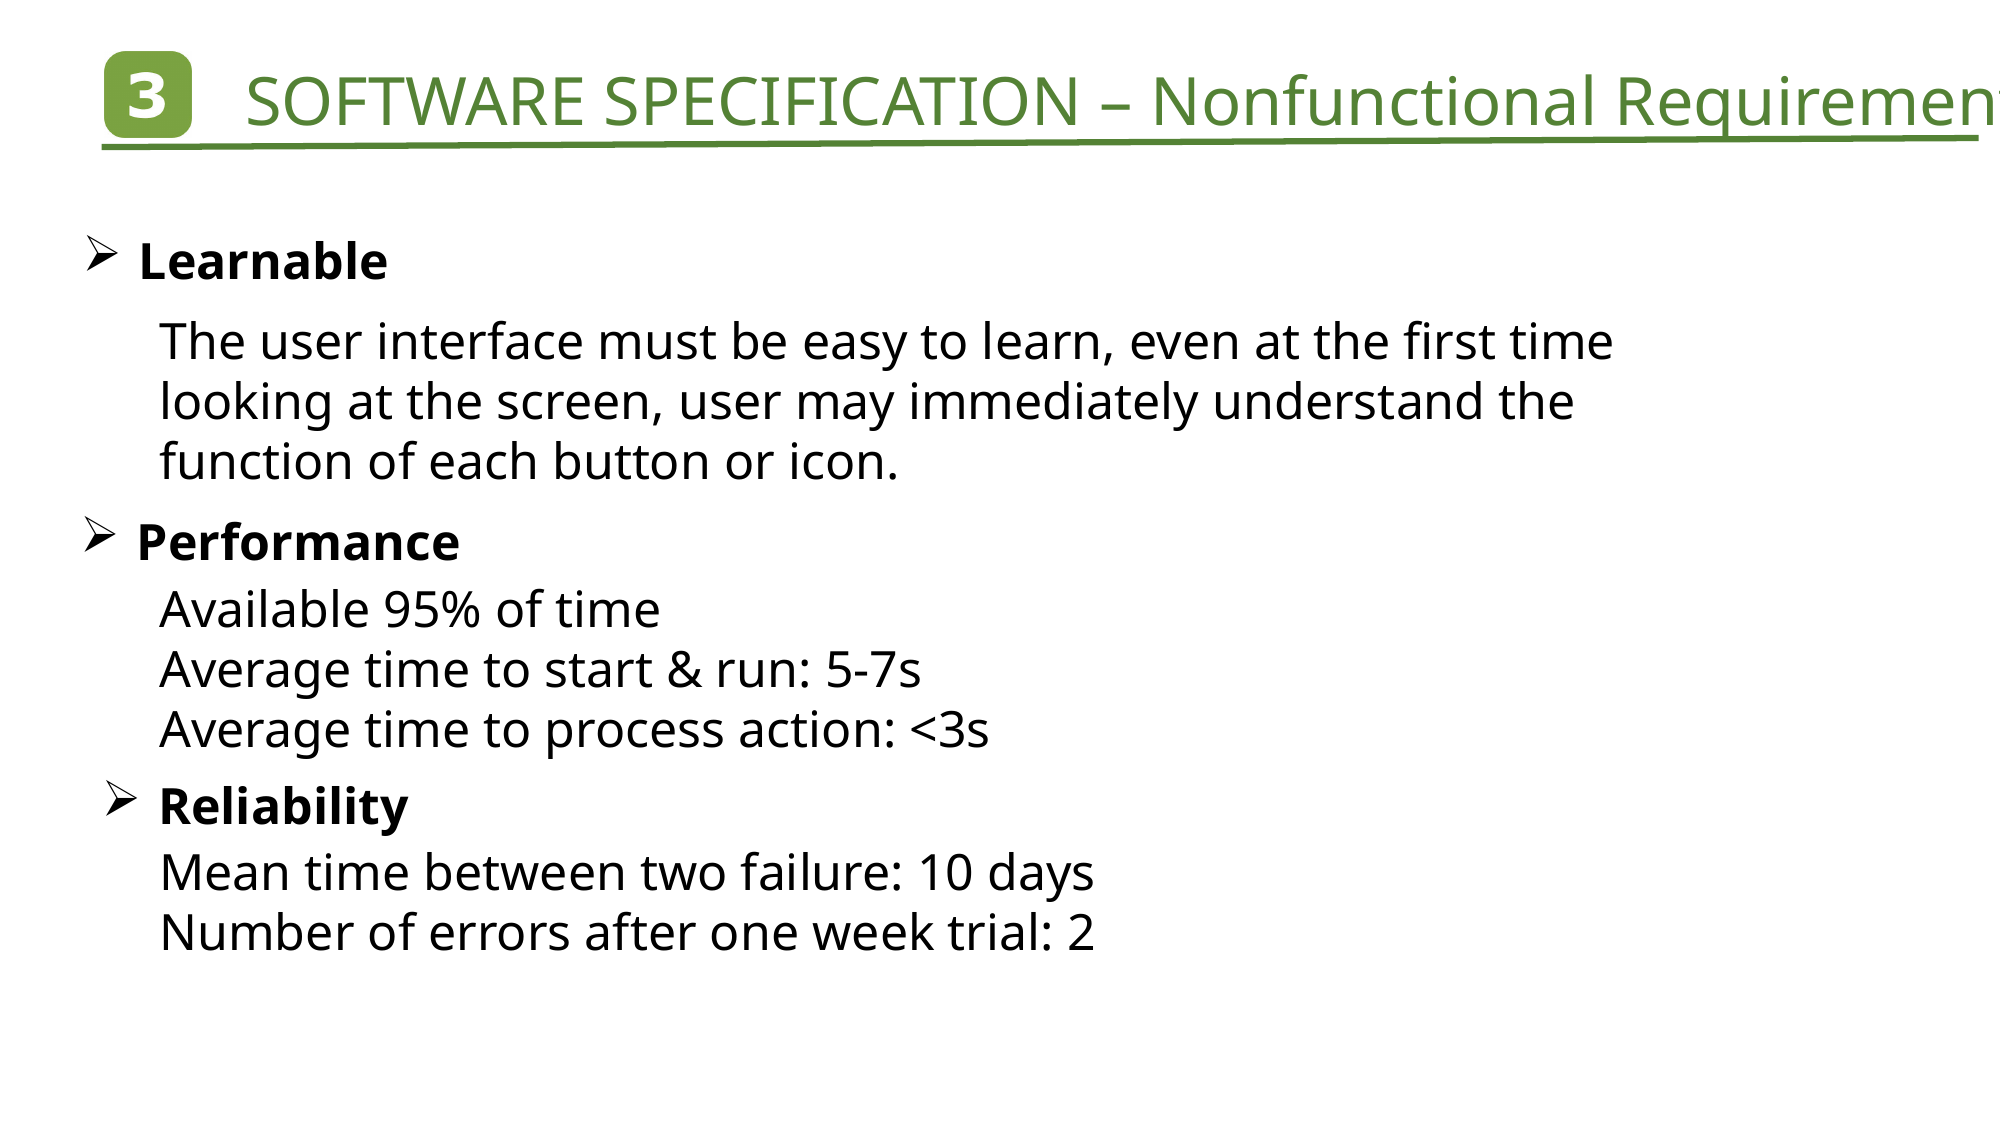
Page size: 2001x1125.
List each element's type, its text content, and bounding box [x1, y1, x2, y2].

picture [104, 51, 192, 138]
text_box Available 95% of time Average time to start & run: 5-7s Average time to process action: <3s [144, 569, 1708, 765]
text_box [101, 137, 1979, 148]
text_box The user interface must be easy to learn, even at the first time looking at the screen, user may immediately understand the function of each button or icon. [144, 302, 1708, 497]
text_box SOFTWARE SPECIFICATION – Nonfunctional Requirement [230, 51, 2000, 146]
text_box Reliability [87, 766, 424, 842]
text_box Learnable [67, 221, 404, 297]
text_box Performance [65, 503, 476, 579]
text_box Mean time between two failure: 10 days Number of errors after one week trial: 2 [144, 833, 1708, 968]
